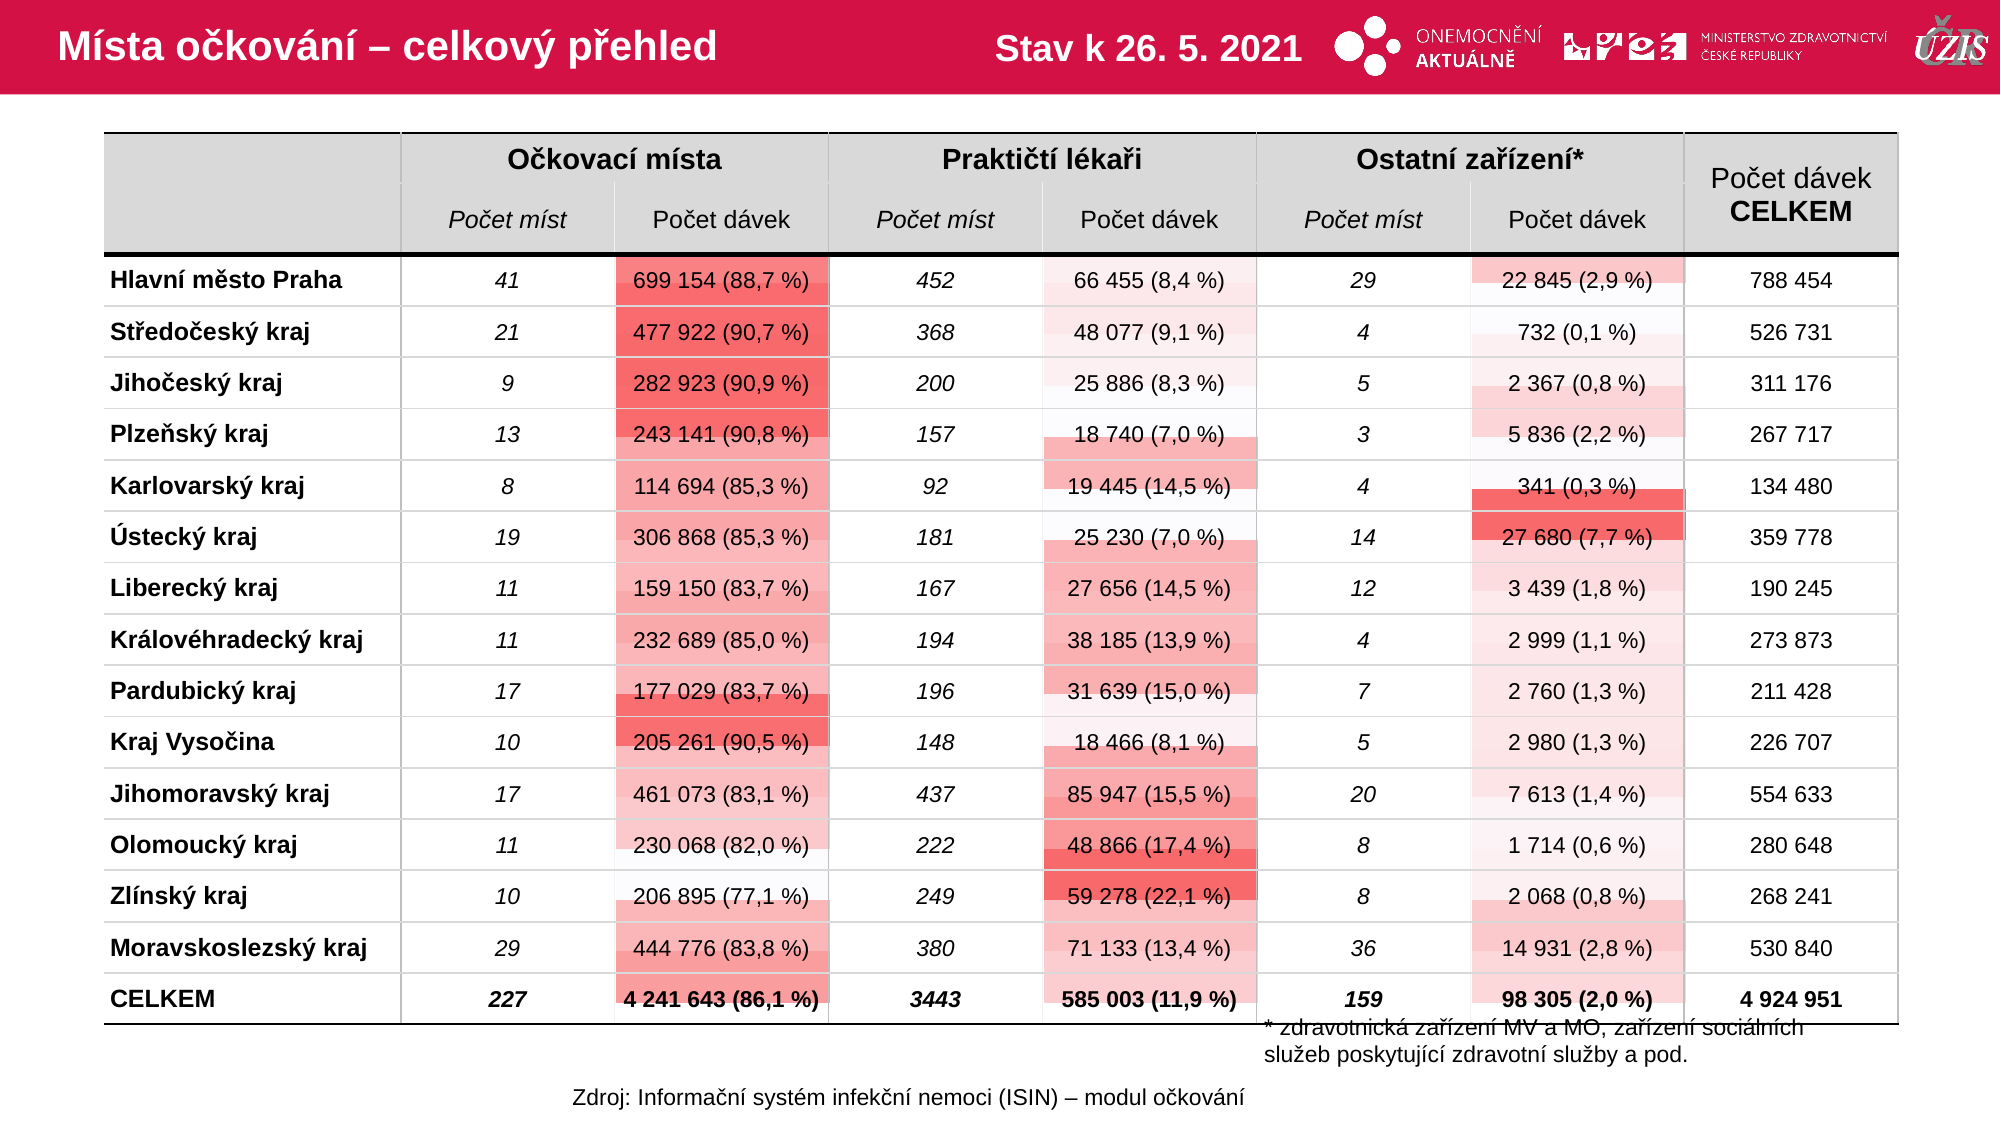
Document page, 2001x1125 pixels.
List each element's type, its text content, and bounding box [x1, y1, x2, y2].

table_cell 4 [1257, 307, 1470, 356]
table_cell 134 480 [1685, 461, 1897, 510]
table_cell Počet dávek [1471, 184, 1683, 252]
table_cell 25 230 (7,0 %) [1043, 512, 1256, 562]
table_cell Jihomoravský kraj [104, 769, 400, 818]
table_cell 17 [402, 666, 614, 716]
table_cell 226 707 [1685, 717, 1897, 767]
table_cell Kraj Vysočina [104, 717, 400, 767]
table_cell 48 866 (17,4 %) [1043, 820, 1256, 869]
table_cell 359 778 [1685, 512, 1897, 562]
text_box Stav k 26. 5. 2021 [966, 16, 1331, 77]
table_cell 20 [1257, 769, 1470, 818]
table_cell 2 760 (1,3 %) [1471, 666, 1683, 716]
table_cell 341 (0,3 %) [1471, 461, 1683, 510]
table_cell Počet míst [402, 184, 614, 252]
table_cell 22 845 (2,9 %) [1471, 257, 1683, 305]
table_cell Královéhradecký kraj [104, 615, 400, 664]
table_cell 4 241 643 (86,1 %) [615, 974, 828, 1023]
table_cell 477 922 (90,7 %) [615, 307, 828, 356]
table_cell Počet dávek [615, 184, 828, 252]
table_cell 181 [829, 512, 1042, 562]
table_cell 19 [402, 512, 614, 562]
table_cell 732 (0,1 %) [1471, 307, 1683, 356]
table_cell 8 [1257, 820, 1470, 869]
table_cell 3 [1257, 409, 1470, 459]
table_cell 5 [1257, 358, 1470, 408]
table_cell 2 068 (0,8 %) [1471, 871, 1683, 921]
table_cell Karlovarský kraj [104, 461, 400, 510]
table_cell CELKEM [104, 974, 400, 1023]
table_cell 554 633 [1685, 769, 1897, 818]
table_cell 38 185 (13,9 %) [1043, 615, 1256, 664]
table_header [104, 134, 400, 252]
table_cell 92 [829, 461, 1042, 510]
table_cell Olomoucký kraj [104, 820, 400, 869]
table_cell 311 176 [1685, 358, 1897, 408]
table_cell 13 [402, 409, 614, 459]
table_cell 159 [1257, 974, 1470, 1004]
table_cell 526 731 [1685, 307, 1897, 356]
title Místa očkování – celkový přehled [42, 0, 1262, 95]
table_cell 230 068 (82,0 %) [615, 820, 828, 869]
table_cell Zlínský kraj [104, 871, 400, 921]
table_cell 31 639 (15,0 %) [1043, 666, 1256, 716]
table_cell 14 [1257, 512, 1470, 562]
table_cell 788 454 [1685, 257, 1897, 305]
table_cell 282 923 (90,9 %) [615, 358, 828, 408]
picture [1334, 16, 1542, 76]
table_cell Ústecký kraj [104, 512, 400, 562]
table_cell 273 873 [1685, 615, 1897, 664]
table_cell 27 680 (7,7 %) [1471, 512, 1683, 562]
table_header Praktičtí lékaři [829, 134, 1256, 182]
table_cell 3443 [829, 974, 1042, 1023]
table_cell 9 [402, 358, 614, 408]
table_cell Počet dávek [1043, 184, 1256, 252]
table_cell 21 [402, 307, 614, 356]
table_cell 306 868 (85,3 %) [615, 512, 828, 562]
table_cell 4 [1257, 615, 1470, 664]
table_cell 461 073 (83,1 %) [615, 769, 828, 818]
table_cell 2 367 (0,8 %) [1471, 358, 1683, 408]
table_cell 222 [829, 820, 1042, 869]
table_cell 267 717 [1685, 409, 1897, 459]
table_cell 196 [829, 666, 1042, 716]
table_cell Jihočeský kraj [104, 358, 400, 408]
table_cell Středočeský kraj [104, 307, 400, 356]
table_cell Moravskoslezský kraj [104, 923, 400, 972]
table_cell 11 [402, 615, 614, 664]
table_cell Počet míst [1257, 184, 1470, 252]
table_cell 29 [402, 923, 614, 972]
table_cell 200 [829, 358, 1042, 408]
table_cell 4 [1257, 461, 1470, 510]
table_cell 194 [829, 615, 1042, 664]
table_cell Liberecký kraj [104, 563, 400, 613]
table_cell 206 895 (77,1 %) [615, 871, 828, 921]
table_cell 249 [829, 871, 1042, 921]
table_cell 114 694 (85,3 %) [615, 461, 828, 510]
table_cell 3 439 (1,8 %) [1471, 563, 1683, 613]
table_cell 444 776 (83,8 %) [615, 923, 828, 972]
table_cell 268 241 [1685, 871, 1897, 921]
table_cell 148 [829, 717, 1042, 767]
table_cell 66 455 (8,4 %) [1043, 257, 1256, 305]
text_box * zdravotnická zařízení MV a MO, zařízení sociálních služeb poskytující zdravotní služby a pod. [1249, 1004, 1866, 1075]
table_cell 10 [402, 717, 614, 767]
table_cell Plzeňský kraj [104, 409, 400, 459]
table_cell 232 689 (85,0 %) [615, 615, 828, 664]
table_cell 4 924 951 [1685, 974, 1897, 1023]
table_cell 8 [402, 461, 614, 510]
table_cell 14 931 (2,8 %) [1471, 923, 1683, 972]
picture [1563, 31, 1888, 60]
table_cell 368 [829, 307, 1042, 356]
table_cell 48 077 (9,1 %) [1043, 307, 1256, 356]
table_cell 205 261 (90,5 %) [615, 717, 828, 767]
table_cell 167 [829, 563, 1042, 613]
table_cell 5 836 (2,2 %) [1471, 409, 1683, 459]
table_cell 18 740 (7,0 %) [1043, 409, 1256, 459]
table_cell 18 466 (8,1 %) [1043, 717, 1256, 767]
table_header Očkovací místa [402, 134, 828, 182]
table_cell 12 [1257, 563, 1470, 613]
table_cell 530 840 [1685, 923, 1897, 972]
table_cell 10 [402, 871, 614, 921]
table_header Počet dávek CELKEM [1685, 134, 1897, 252]
table_cell 59 278 (22,1 %) [1043, 871, 1256, 921]
table_cell 2 980 (1,3 %) [1471, 717, 1683, 767]
table_cell 177 029 (83,7 %) [615, 666, 828, 716]
table_cell 437 [829, 769, 1042, 818]
text_box Zdroj: Informační systém infekční nemoci (ISIN) – modul očkování [557, 1075, 1261, 1118]
table_cell 380 [829, 923, 1042, 972]
table_header Ostatní zařízení* [1257, 134, 1683, 182]
table_cell 17 [402, 769, 614, 818]
table_cell 19 445 (14,5 %) [1043, 461, 1256, 510]
table_cell 211 428 [1685, 666, 1897, 716]
table_cell 159 150 (83,7 %) [615, 563, 828, 613]
table_cell 85 947 (15,5 %) [1043, 769, 1256, 818]
table_cell 452 [829, 257, 1042, 305]
table_cell 157 [829, 409, 1042, 459]
table_cell 98 305 (2,0 %) [1471, 974, 1683, 1004]
table_cell Počet míst [829, 184, 1042, 252]
table_cell 25 886 (8,3 %) [1043, 358, 1256, 408]
table_cell 36 [1257, 923, 1470, 972]
table_cell 5 [1257, 717, 1470, 767]
table_cell 190 245 [1685, 563, 1897, 613]
table_cell 71 133 (13,4 %) [1043, 923, 1256, 972]
table_cell 7 [1257, 666, 1470, 716]
table_cell 41 [402, 257, 614, 305]
table_cell 11 [402, 563, 614, 613]
table_cell 7 613 (1,4 %) [1471, 769, 1683, 818]
table_cell 699 154 (88,7 %) [615, 257, 828, 305]
table_cell 280 648 [1685, 820, 1897, 869]
table_cell 29 [1257, 257, 1470, 305]
table_cell 243 141 (90,8 %) [615, 409, 828, 459]
table_cell 585 003 (11,9 %) [1043, 974, 1256, 1023]
table_cell 8 [1257, 871, 1470, 921]
picture [1915, 15, 1989, 66]
table_cell 1 714 (0,6 %) [1471, 820, 1683, 869]
table_cell 227 [402, 974, 614, 1023]
table_cell 11 [402, 820, 614, 869]
table_cell Hlavní město Praha [104, 257, 400, 305]
table_cell 2 999 (1,1 %) [1471, 615, 1683, 664]
table_cell 27 656 (14,5 %) [1043, 563, 1256, 613]
table_cell Pardubický kraj [104, 666, 400, 716]
